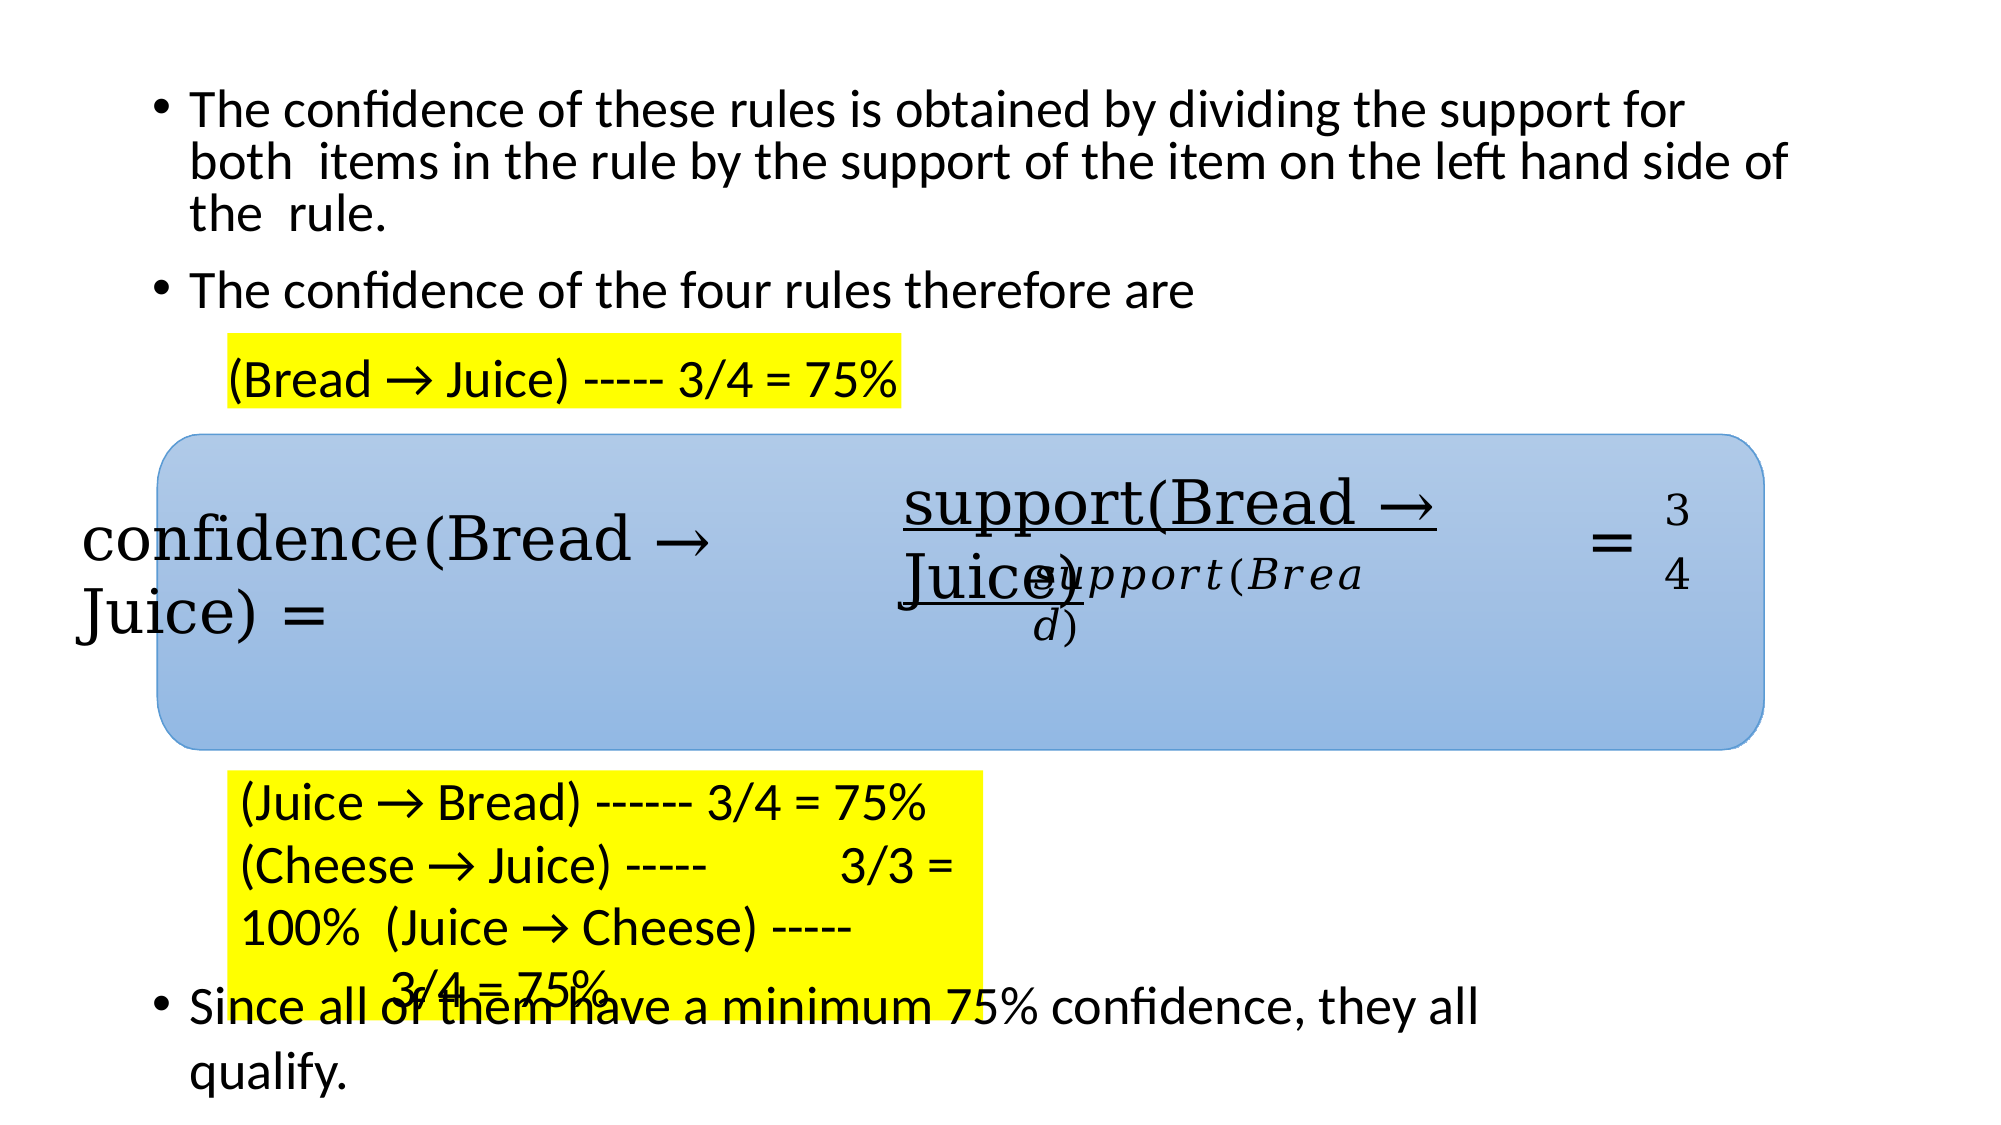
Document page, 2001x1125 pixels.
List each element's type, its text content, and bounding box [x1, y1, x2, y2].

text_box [156, 434, 1765, 751]
text_box confidence(Bread → Juice) = [79, 496, 152, 647]
text_box The confidence of these rules is obtained by dividing the support for both items in the rule by the support of the item on the left hand side of the rule. The confidence of the four rules therefore are [150, 70, 1804, 320]
text_box (Juice → Bread) ------ 3/4 = 75% (Cheese → Juice) ----- 3/3 = 100% (Juice → Cheese) ----- 3/4 = 75% [227, 770, 984, 967]
text_box (Bread → Juice) ----- 3/4 = 75% [227, 333, 902, 409]
text_box Since all of them have a minimum 75% confidence, they all qualify. [150, 967, 1653, 1100]
